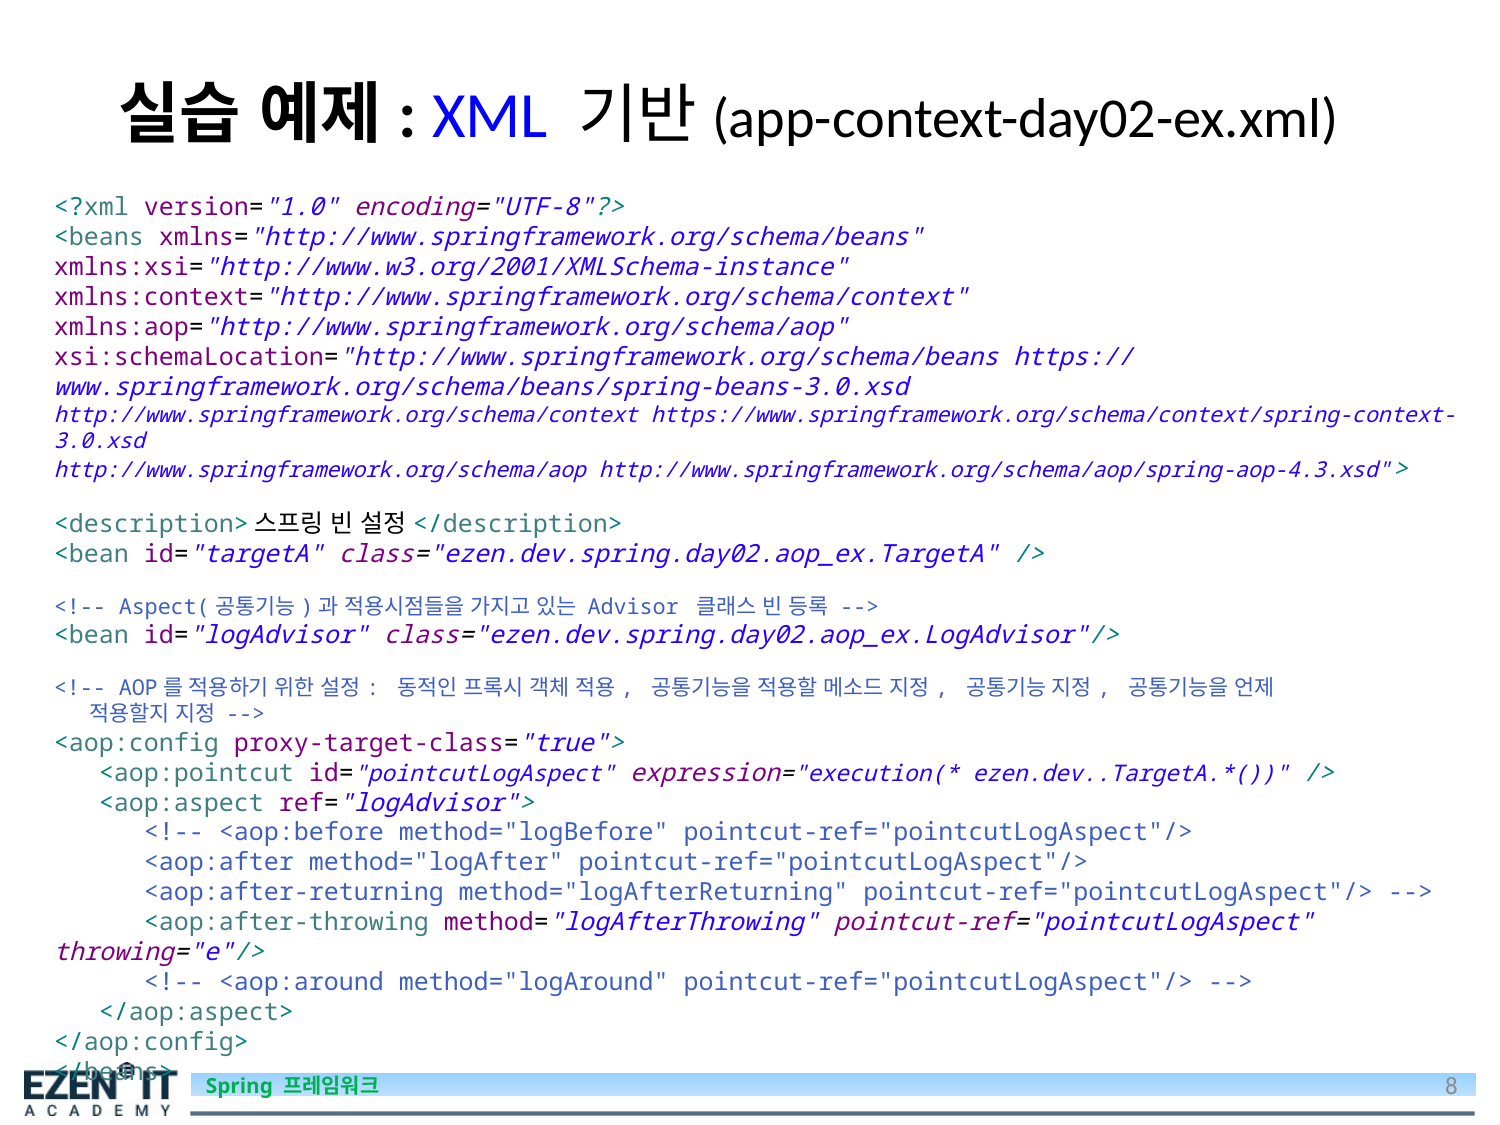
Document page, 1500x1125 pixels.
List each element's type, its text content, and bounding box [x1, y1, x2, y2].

list <?xml version="1.0" encoding="UTF-8"?> <beans xmlns="http://www.springframework.org/schema/beans" xmlns:xsi="http://www.w3.org/2001/XMLSchema-instance" xmlns:context="http://www.springframework.org/schema/context" xmlns:aop="http://www.springframework.org/schema/aop" xsi:schemaLocation="http://www.springframework.org/schema/beans https://www.springframework.org/schema/beans/spring-beans-3.0.xsd http://www.springframework.org/schema/context https://www.springframework.org/schema/context/spring-context-3.0.xsd http://www.springframework.org/schema/aop http://www.springframework.org/schema/aop/spring-aop-4.3.xsd"> <description>스프링 빈 설정</description> <bean id="targetA" class="ezen.dev.spring.day02.aop_ex.TargetA" /> <!-- Aspect(공통기능)과 적용시점들을 가지고 있는 Advisor 클래스 빈 등록 --> <bean id="logAdvisor" class="ezen.dev.spring.day02.aop_ex.LogAdvisor"/> <!-- AOP를 적용하기 위한 설정: 동적인 프록시 객체 적용, 공통기능을 적용할 메소드 지정, 공통기능 지정, 공통기능을 언제 적용할지 지정 --> <aop:config proxy-target-class="true"> <aop:pointcut id="pointcutLogAspect" expression="execution(* ezen.dev..TargetA.*())" /> <aop:aspect ref="logAdvisor"> <!-- <aop:before method="logBefore" pointcut-ref="pointcutLogAspect"/> <aop:after method="logAfter" pointcut-ref="pointcutLogAspect"/> <aop:after-returning method="logAfterReturning" pointcut-ref="pointcutLogAspect"/> --> <aop:after-throwing method="logAfterThrowing" pointcut-ref="pointcutLogAspect" throwing="e"/> <!-- <aop:around method="logAround" pointcut-ref="pointcutLogAspect"/> --> </aop:aspect> </aop:config> </beans> [38, 183, 1500, 1072]
slide_number 8 [1405, 1053, 1473, 1117]
picture [24, 1062, 178, 1116]
title 실습 예제: XML 기반(app-context-day02-ex.xml) [103, 59, 1397, 172]
